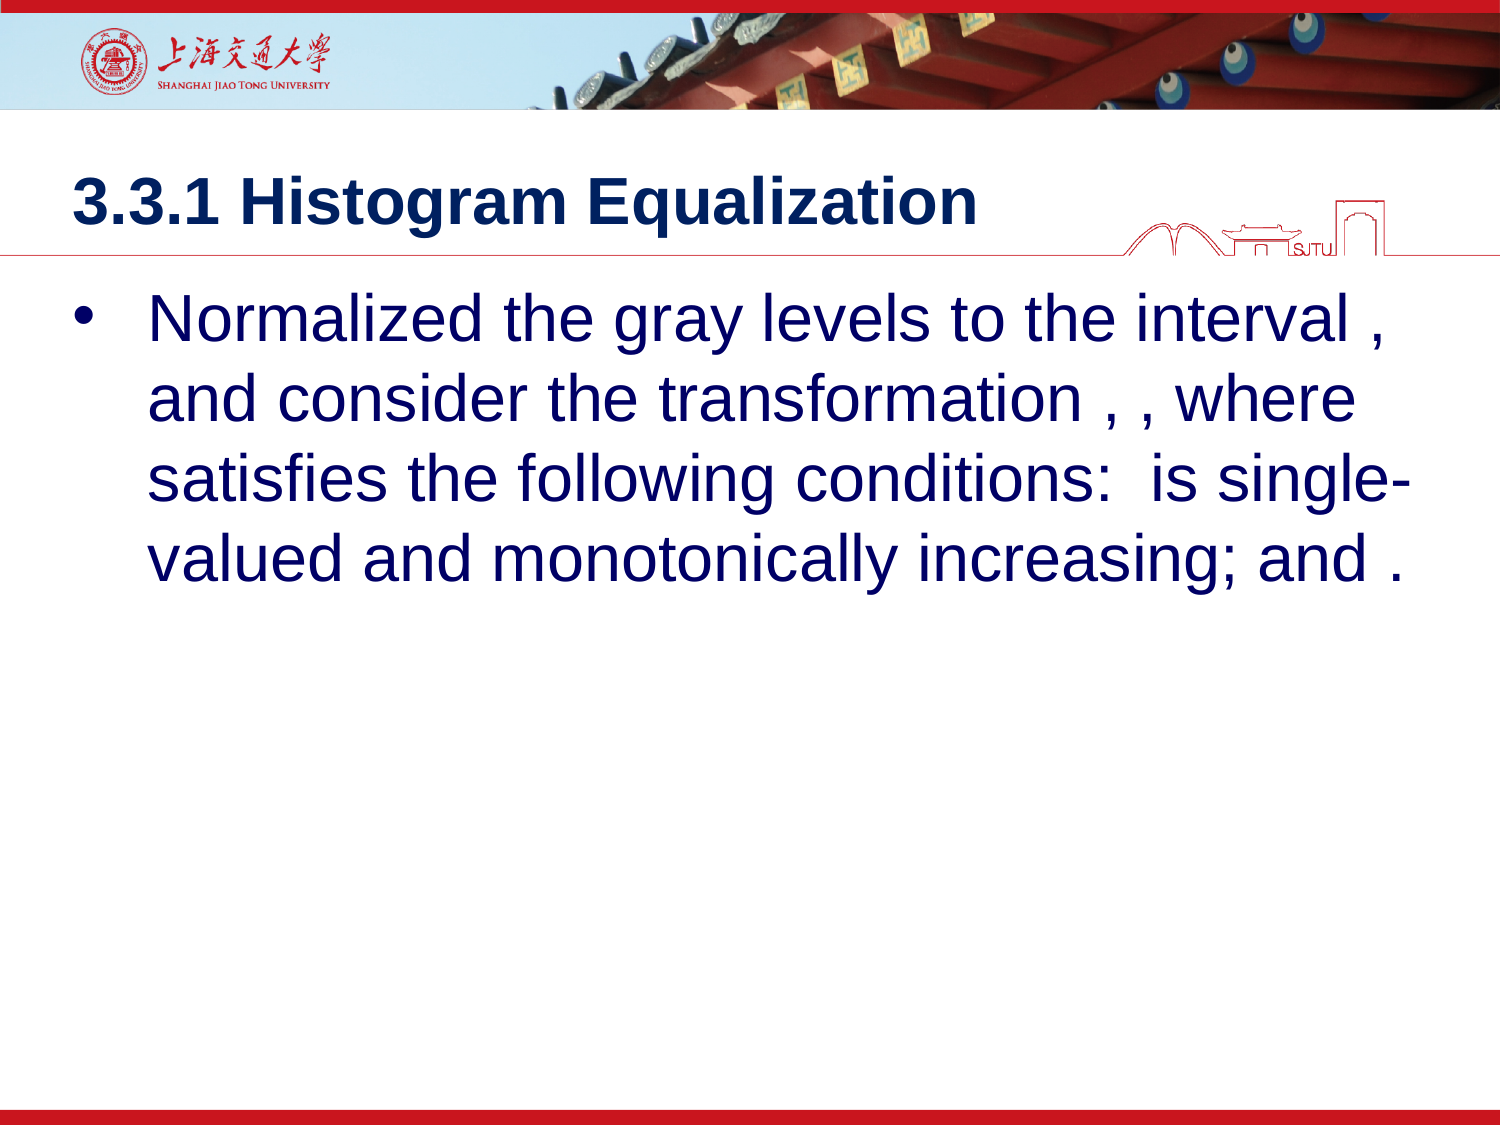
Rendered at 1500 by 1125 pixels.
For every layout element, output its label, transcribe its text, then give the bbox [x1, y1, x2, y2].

picture [0, 0, 1500, 110]
title 3.3.1 Histogram Equalization [58, 159, 1478, 254]
picture [0, 200, 1500, 256]
